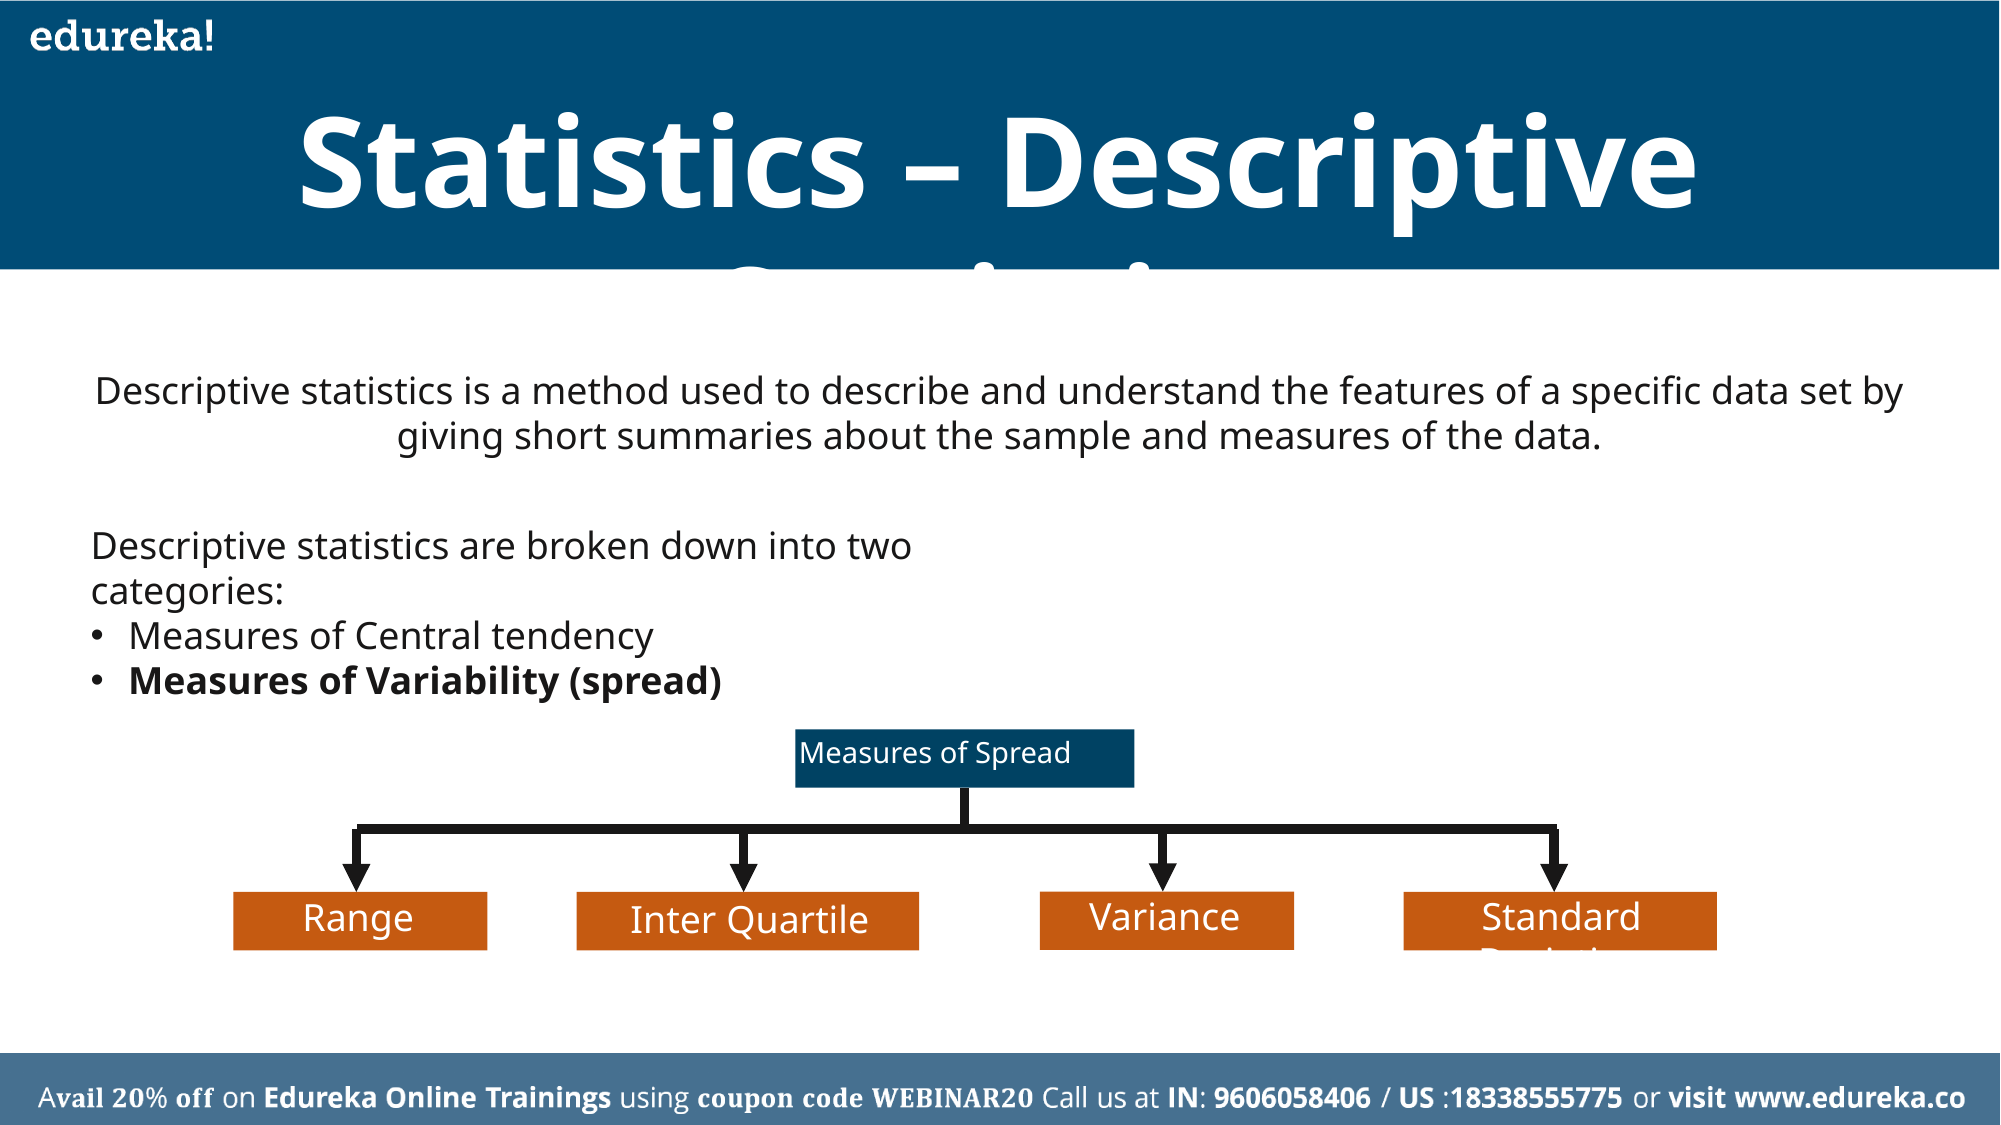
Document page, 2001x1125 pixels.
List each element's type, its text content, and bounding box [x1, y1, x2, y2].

text_box Standard Deviation [1393, 885, 1731, 991]
text_box [233, 891, 488, 951]
text_box Range [267, 886, 450, 947]
picture [29, 13, 215, 61]
text_box Inter Quartile Range [567, 888, 933, 993]
text_box Descriptive statistics are broken down into two categories: Measures of Central tendency Measures of Variability (spread) [75, 514, 1000, 710]
text_box Statistics – Descriptive Statistics [0, 75, 2000, 390]
text_box Descriptive statistics is a method used to describe and understand the features of a specific data set by giving short summaries about the sample and measures of the data. [46, 390, 1954, 465]
text_box [0, 0, 2000, 75]
text_box [795, 777, 1135, 788]
picture [0, 1053, 2000, 1125]
text_box Variance [1073, 885, 1256, 946]
text_box Measures of Spread [784, 727, 1404, 777]
text_box [1039, 891, 1295, 950]
